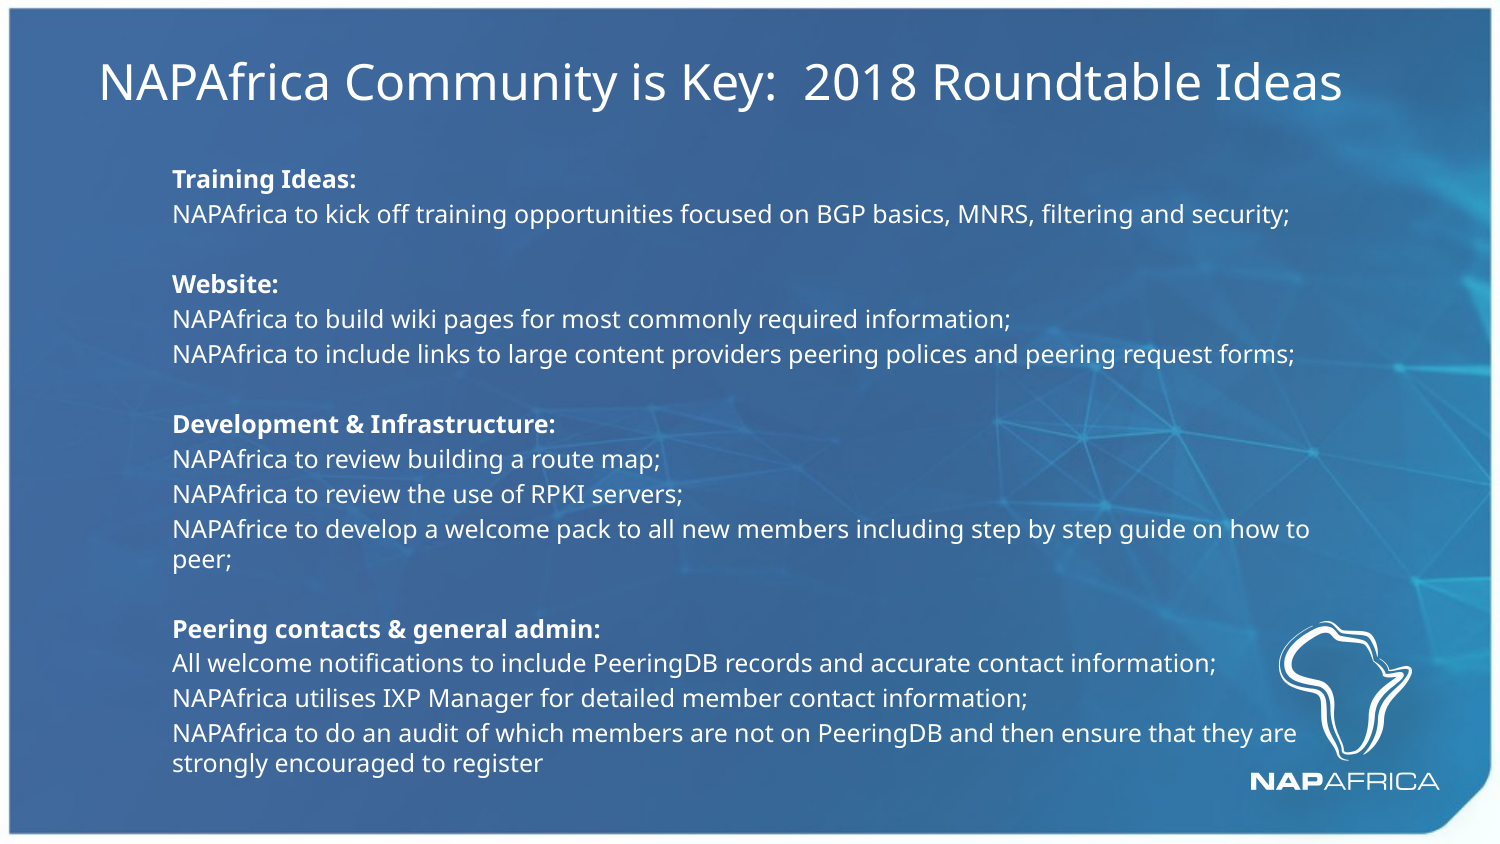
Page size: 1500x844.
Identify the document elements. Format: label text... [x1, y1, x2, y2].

picture [0, 0, 1500, 844]
title NAPAfrica Community is Key: 2018 Roundtable Ideas [98, 36, 1398, 125]
list Training Ideas: NAPAfrica to kick off training opportunities focused on BGP basics, MNRS, filtering and security; Website: NAPAfrica to build wiki pages for most commonly required information; NAPAfrica to include links to large content providers peering polices and peering request forms; Development & Infrastructure: NAPAfrica to review building a route map; NAPAfrica to review the use of RPKI servers; NAPAfrice to develop a welcome pack to all new members including step by step guide on how to peer; Peering contacts & general admin: All welcome notifications to include PeeringDB records and accurate contact information; NAPAfrica utilises IXP Manager for detailed member contact information; NAPAfrica to do an audit of which members are not on PeeringDB and then ensure that they are strongly encouraged to register [157, 155, 1345, 790]
